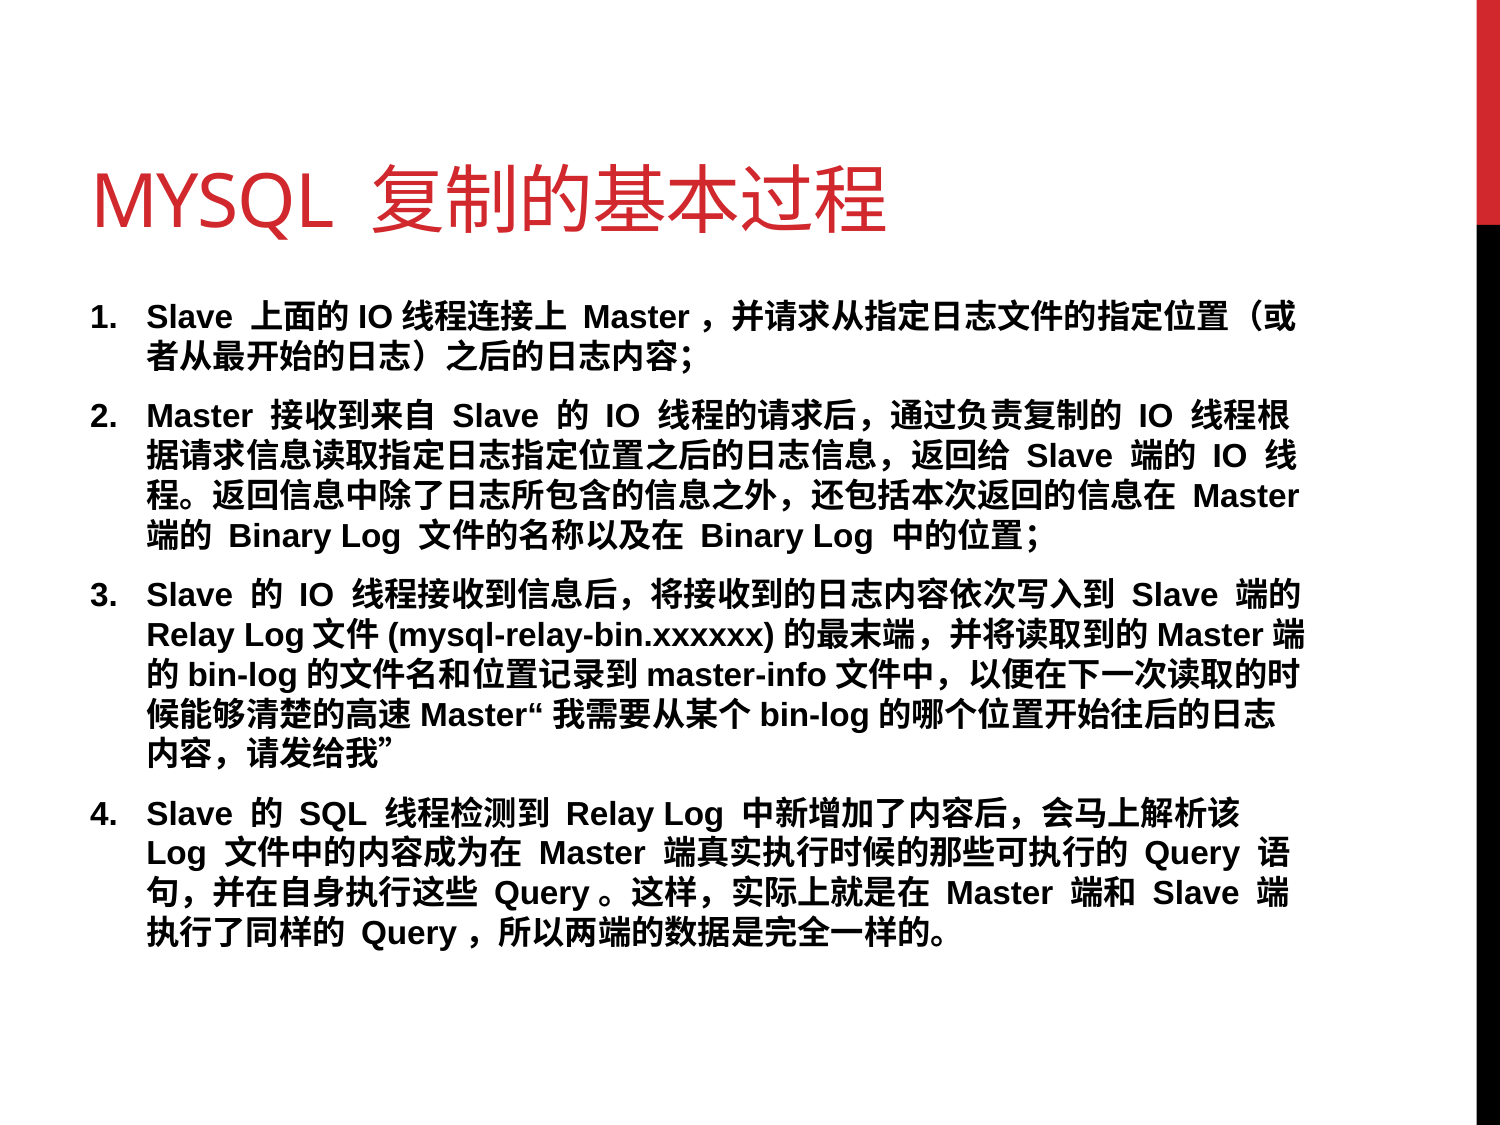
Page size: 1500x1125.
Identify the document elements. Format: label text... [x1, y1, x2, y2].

title MySQL 复制的基本过程 [75, 24, 1025, 250]
list Slave 上面的IO线程连接上 Master，并请求从指定日志文件的指定位置（或者从最开始的日志）之后的日志内容； Master 接收到来自 Slave 的 IO 线程的请求后，通过负责复制的 IO 线程根据请求信息读取指定日志指定位置之后的日志信息，返回给 Slave 端的 IO 线程。返回信息中除了日志所包含的信息之外，还包括本次返回的信息在 Master 端的 Binary Log 文件的名称以及在 Binary Log 中的位置； Slave 的 IO 线程接收到信息后，将接收到的日志内容依次写入到 Slave 端的Relay Log文件(mysql-relay-bin.xxxxxx)的最末端，并将读取到的Master端的bin-log的文件名和位置记录到master-info文件中，以便在下一次读取的时候能够清楚的高速Master“我需要从某个bin-log的哪个位置开始往后的日志内容，请发给我” Slave 的 SQL 线程检测到 Relay Log 中新增加了内容后，会马上解析该 Log 文件中的内容成为在 Master 端真实执行时候的那些可执行的 Query 语句，并在自身执行这些 Query。这样，实际上就是在 Master 端和 Slave 端执行了同样的 Query，所以两端的数据是完全一样的。 [75, 287, 1325, 1005]
